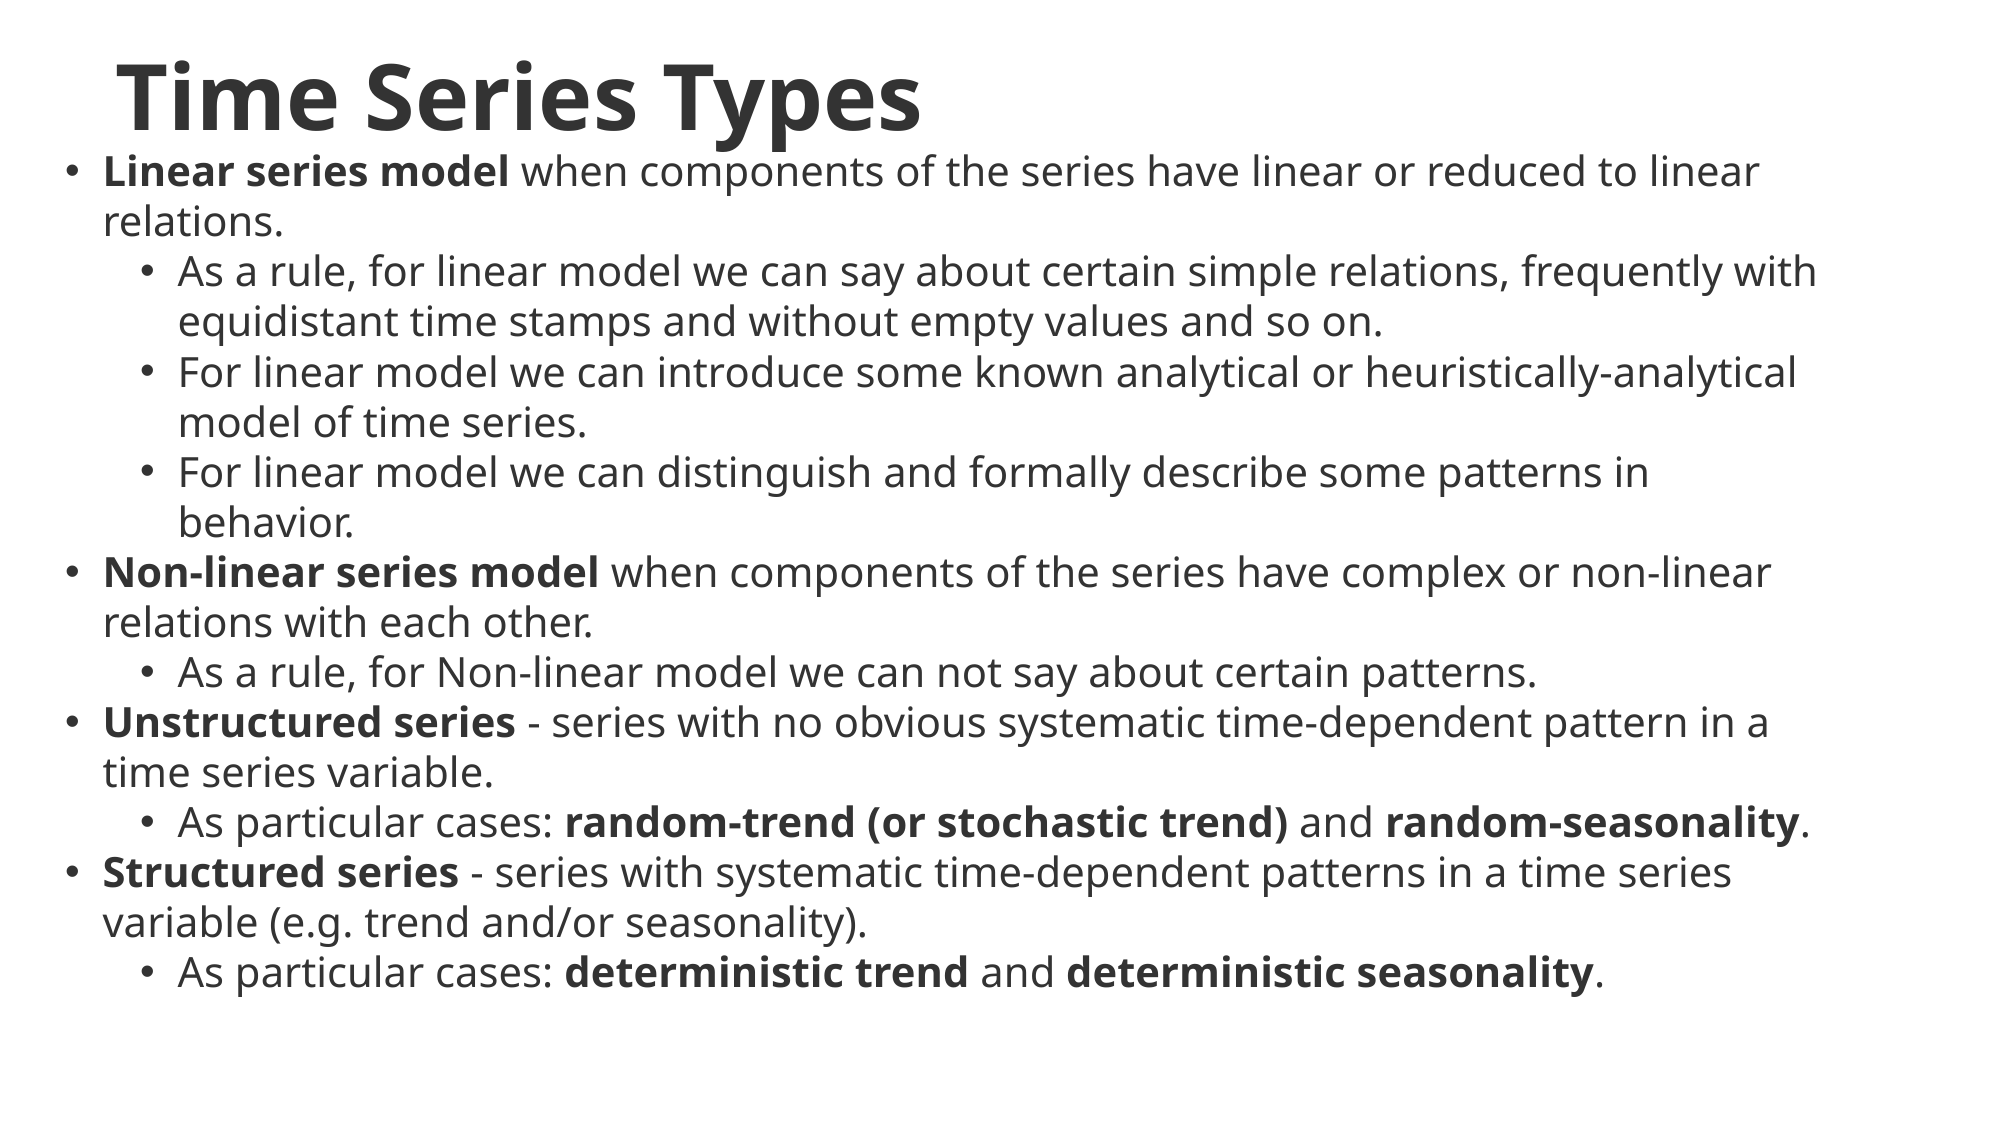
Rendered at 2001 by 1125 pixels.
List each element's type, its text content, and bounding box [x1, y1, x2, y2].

title Time Series Types [100, 28, 1826, 137]
list Linear series model when components of the series have linear or reduced to linear relations. As a rule, for linear model we can say about certain simple relations, frequently with equidistant time stamps and without empty values and so on. For linear model we can introduce some known analytical or heuristically-analytical model of time series. For linear model we can distinguish and formally describe some patterns in behavior. Non-linear series model when components of the series have complex or non-linear relations with each other. As a rule, for Non-linear model we can not say about certain patterns. Unstructured series - series with no obvious systematic time-dependent pattern in a time series variable. As particular cases: random-trend (or stochastic trend) and random-seasonality. Structured series - series with systematic time-dependent patterns in a time series variable (e.g. trend and/or seasonality). As particular cases: deterministic trend and deterministic seasonality. [50, 137, 1849, 1114]
